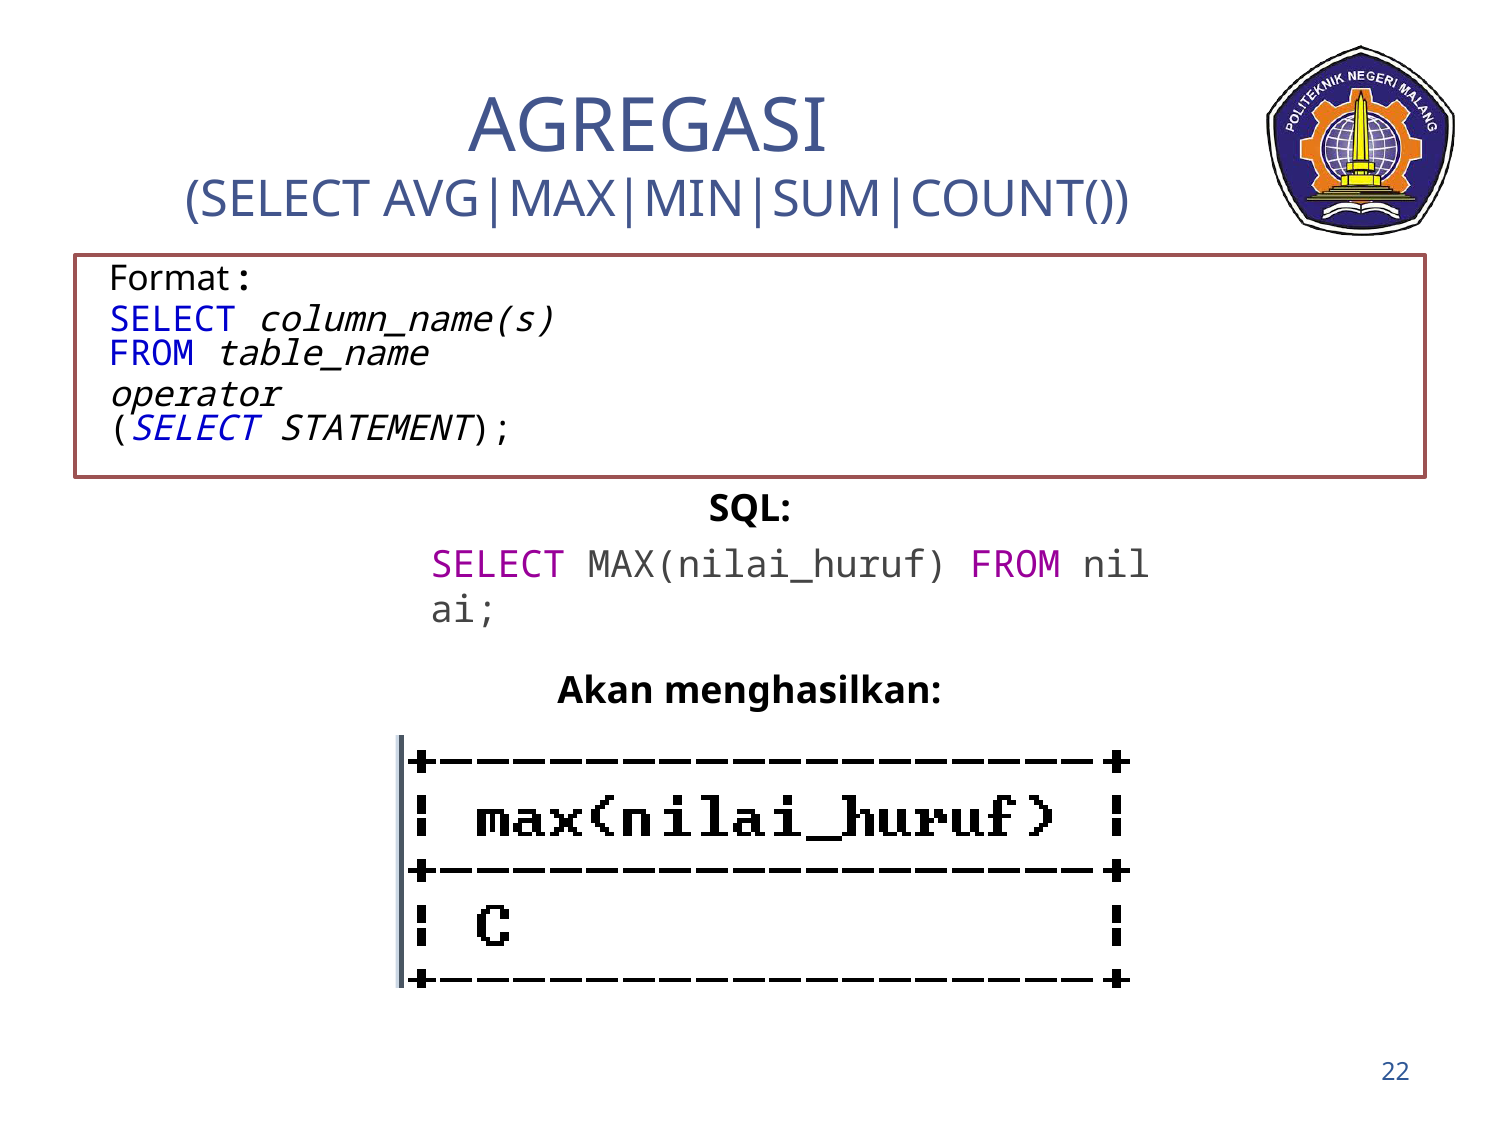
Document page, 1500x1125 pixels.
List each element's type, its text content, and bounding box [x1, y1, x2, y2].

list Format : SELECT column_name(s) FROM table_name operator (SELECT STATEMENT); [75, 255, 1425, 476]
picture [1266, 45, 1455, 236]
slide_number 22 [1074, 1042, 1425, 1103]
text_box SQL: [74, 476, 1425, 537]
title AGREGASI (SELECT AVG|MAX|MIN|SUM|COUNT()) [69, 66, 1247, 236]
picture [395, 735, 1173, 988]
text_box SELECT MAX(nilai_huruf) FROM nilai; [415, 532, 1173, 638]
text_box Akan menghasilkan: [74, 658, 1425, 719]
